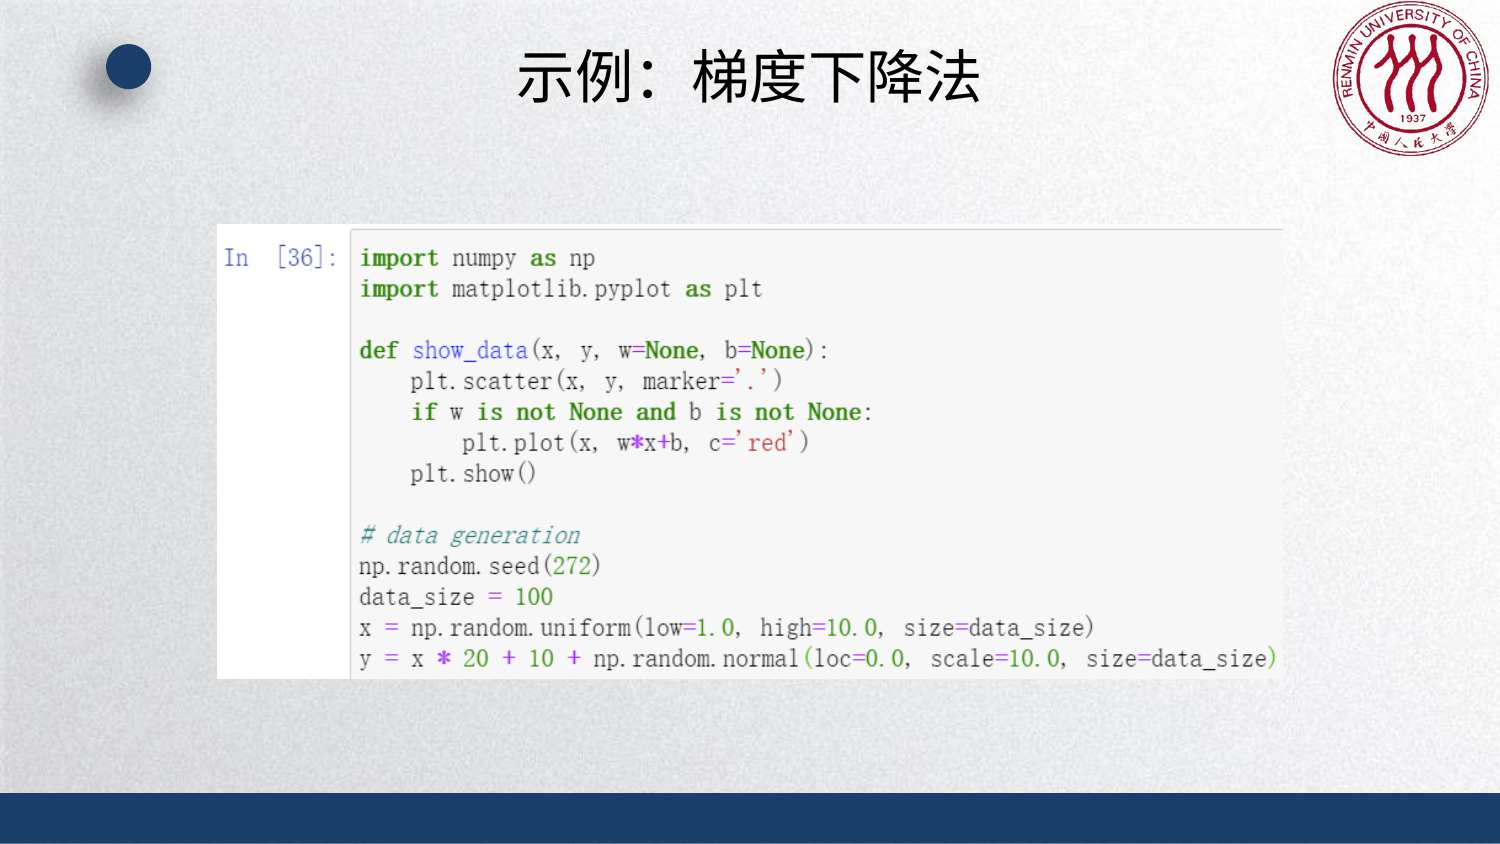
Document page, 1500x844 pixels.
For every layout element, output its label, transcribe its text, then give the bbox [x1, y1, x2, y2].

title 示例：梯度下降法 [75, 33, 1425, 116]
picture [0, 0, 1500, 793]
